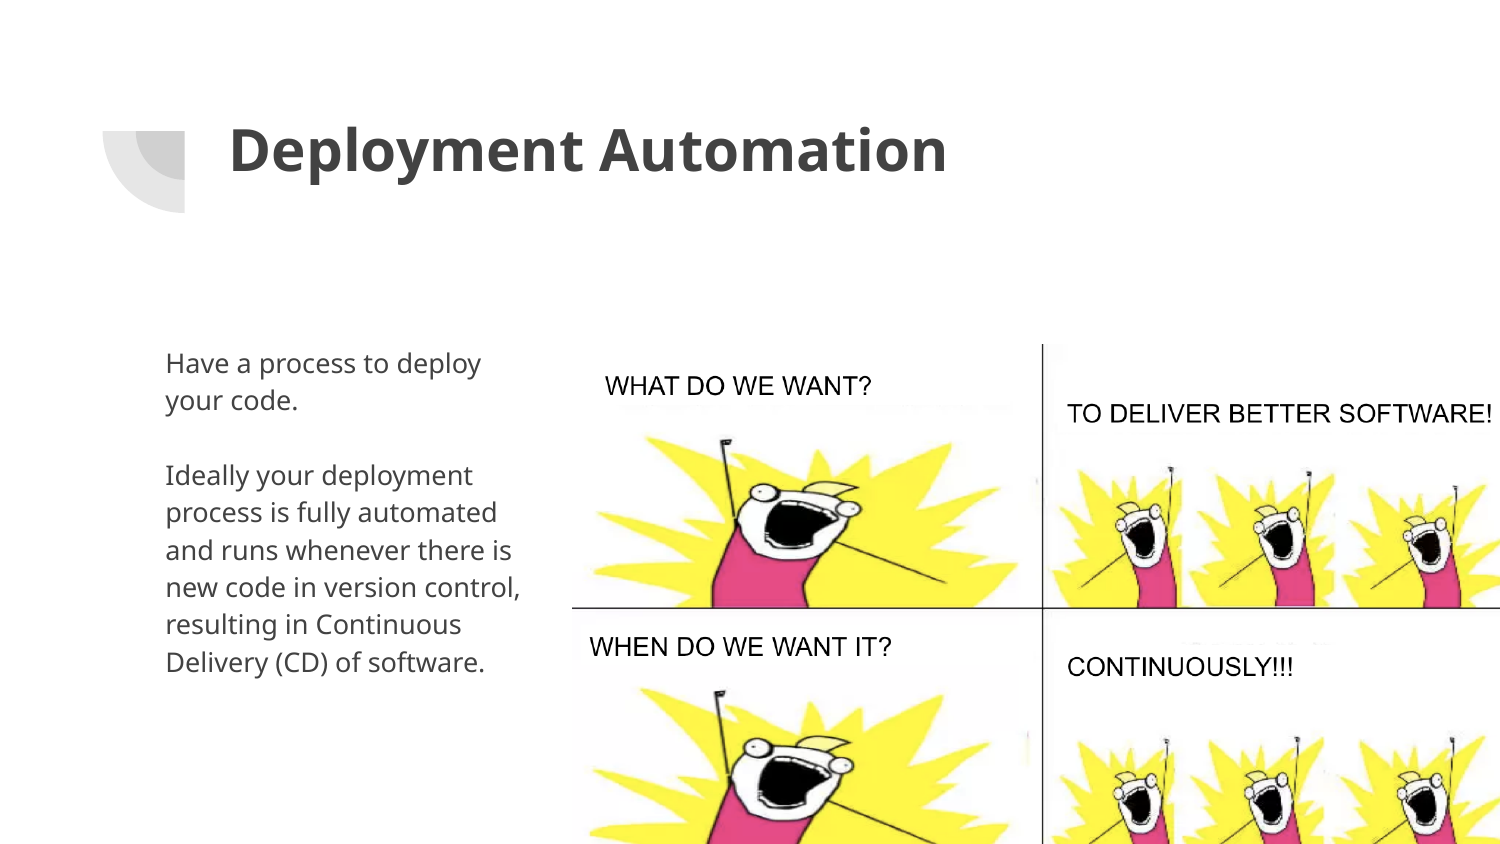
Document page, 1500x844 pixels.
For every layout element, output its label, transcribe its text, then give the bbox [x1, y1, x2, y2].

list Have a process to deploy your code. Ideally your deployment process is fully automated and runs whenever there is new code in version control, resulting in Continuous Delivery (CD) of software. [150, 326, 546, 744]
picture [572, 344, 1500, 844]
title Deployment Automation [213, 98, 1368, 263]
